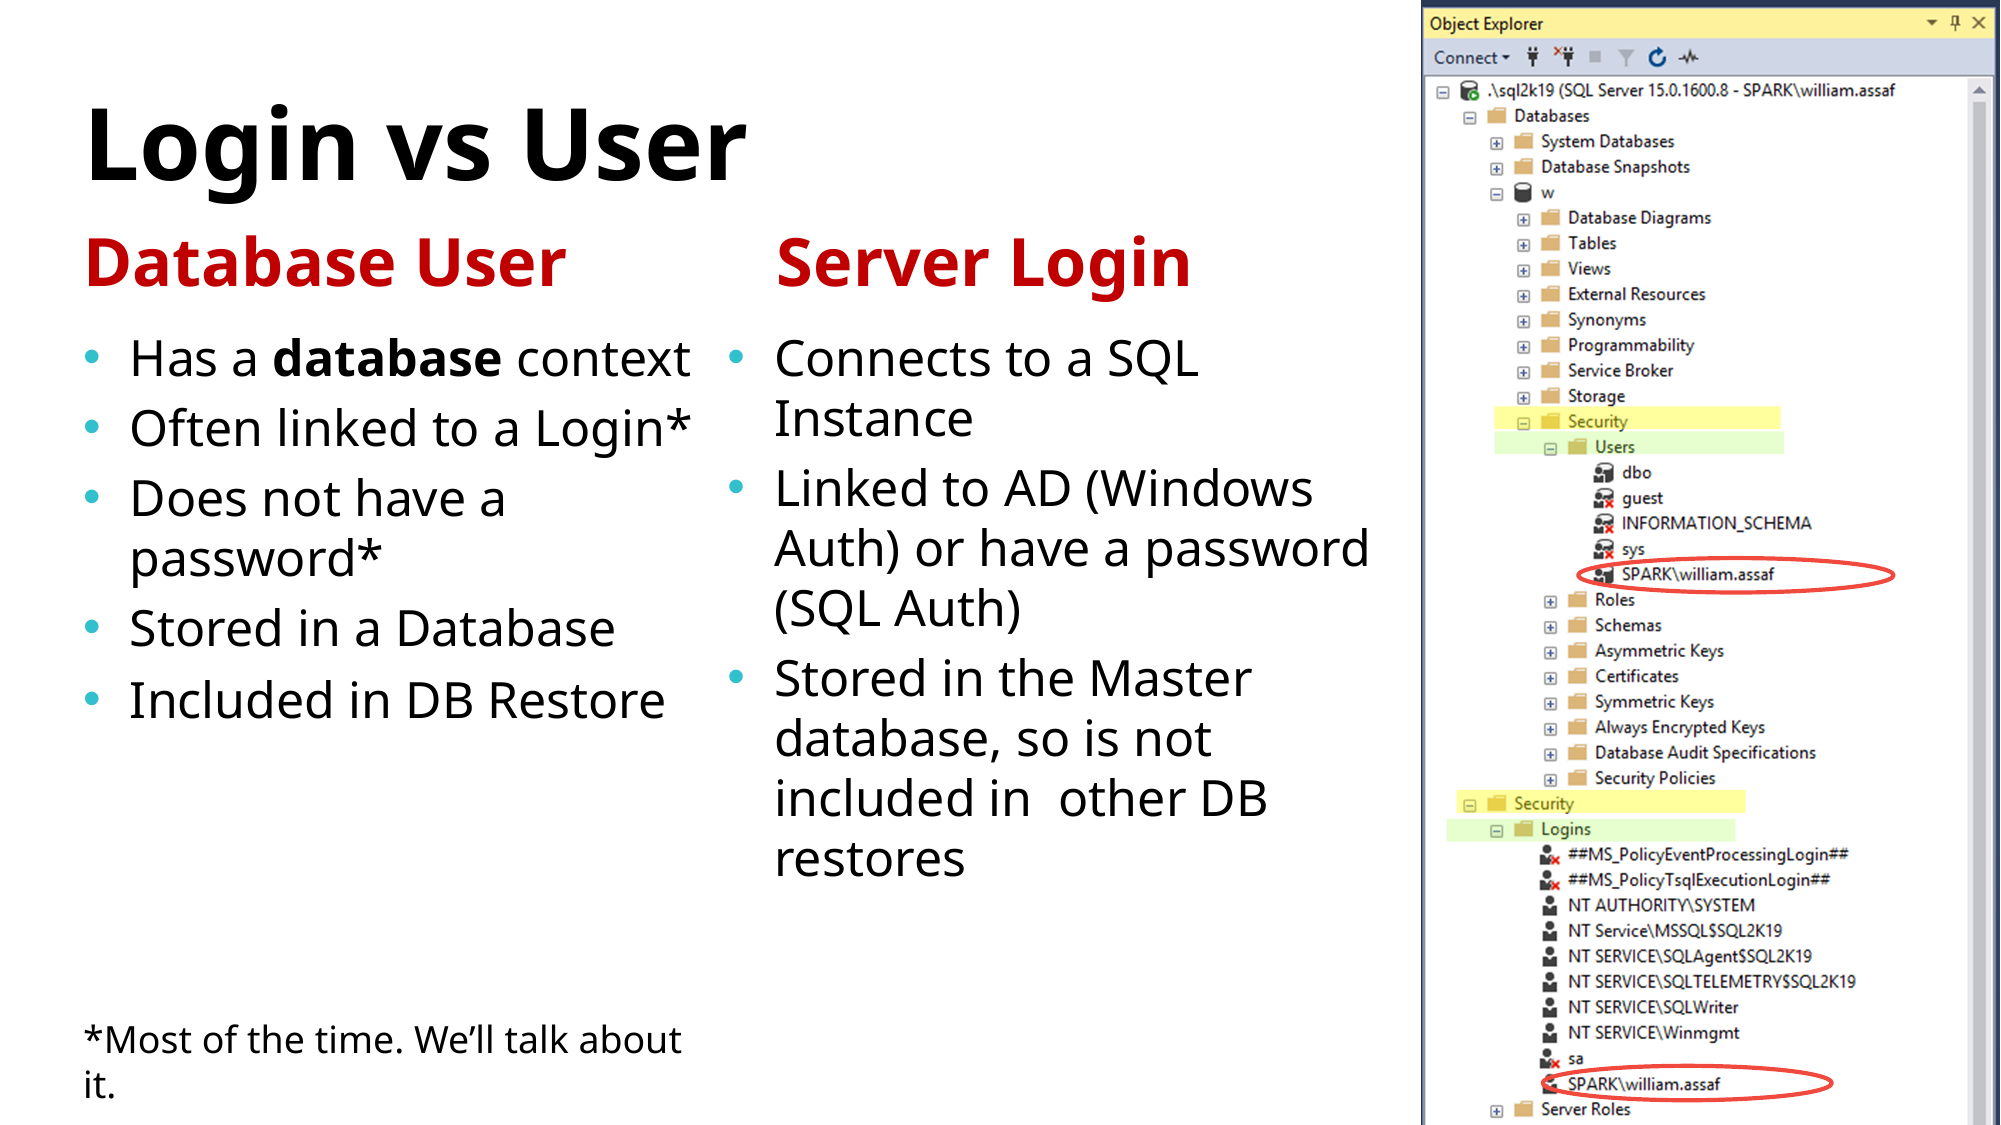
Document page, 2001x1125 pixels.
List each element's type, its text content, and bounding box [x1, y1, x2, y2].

list Database User [68, 212, 762, 298]
list Has a database context Often linked to a Login* Does not have a password* Stored in a Database Included in DB Restore *Most of the time. We’ll talk about it. [68, 319, 712, 525]
title Login vs User [68, 95, 1415, 212]
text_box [1420, 0, 2000, 1125]
text_box Connects to a SQL Instance Linked to AD (Windows Auth) or have a password (SQL Auth) Stored in the Master database, so is not included in other DB restores [712, 319, 1415, 525]
text_box Server Login [762, 212, 1415, 298]
